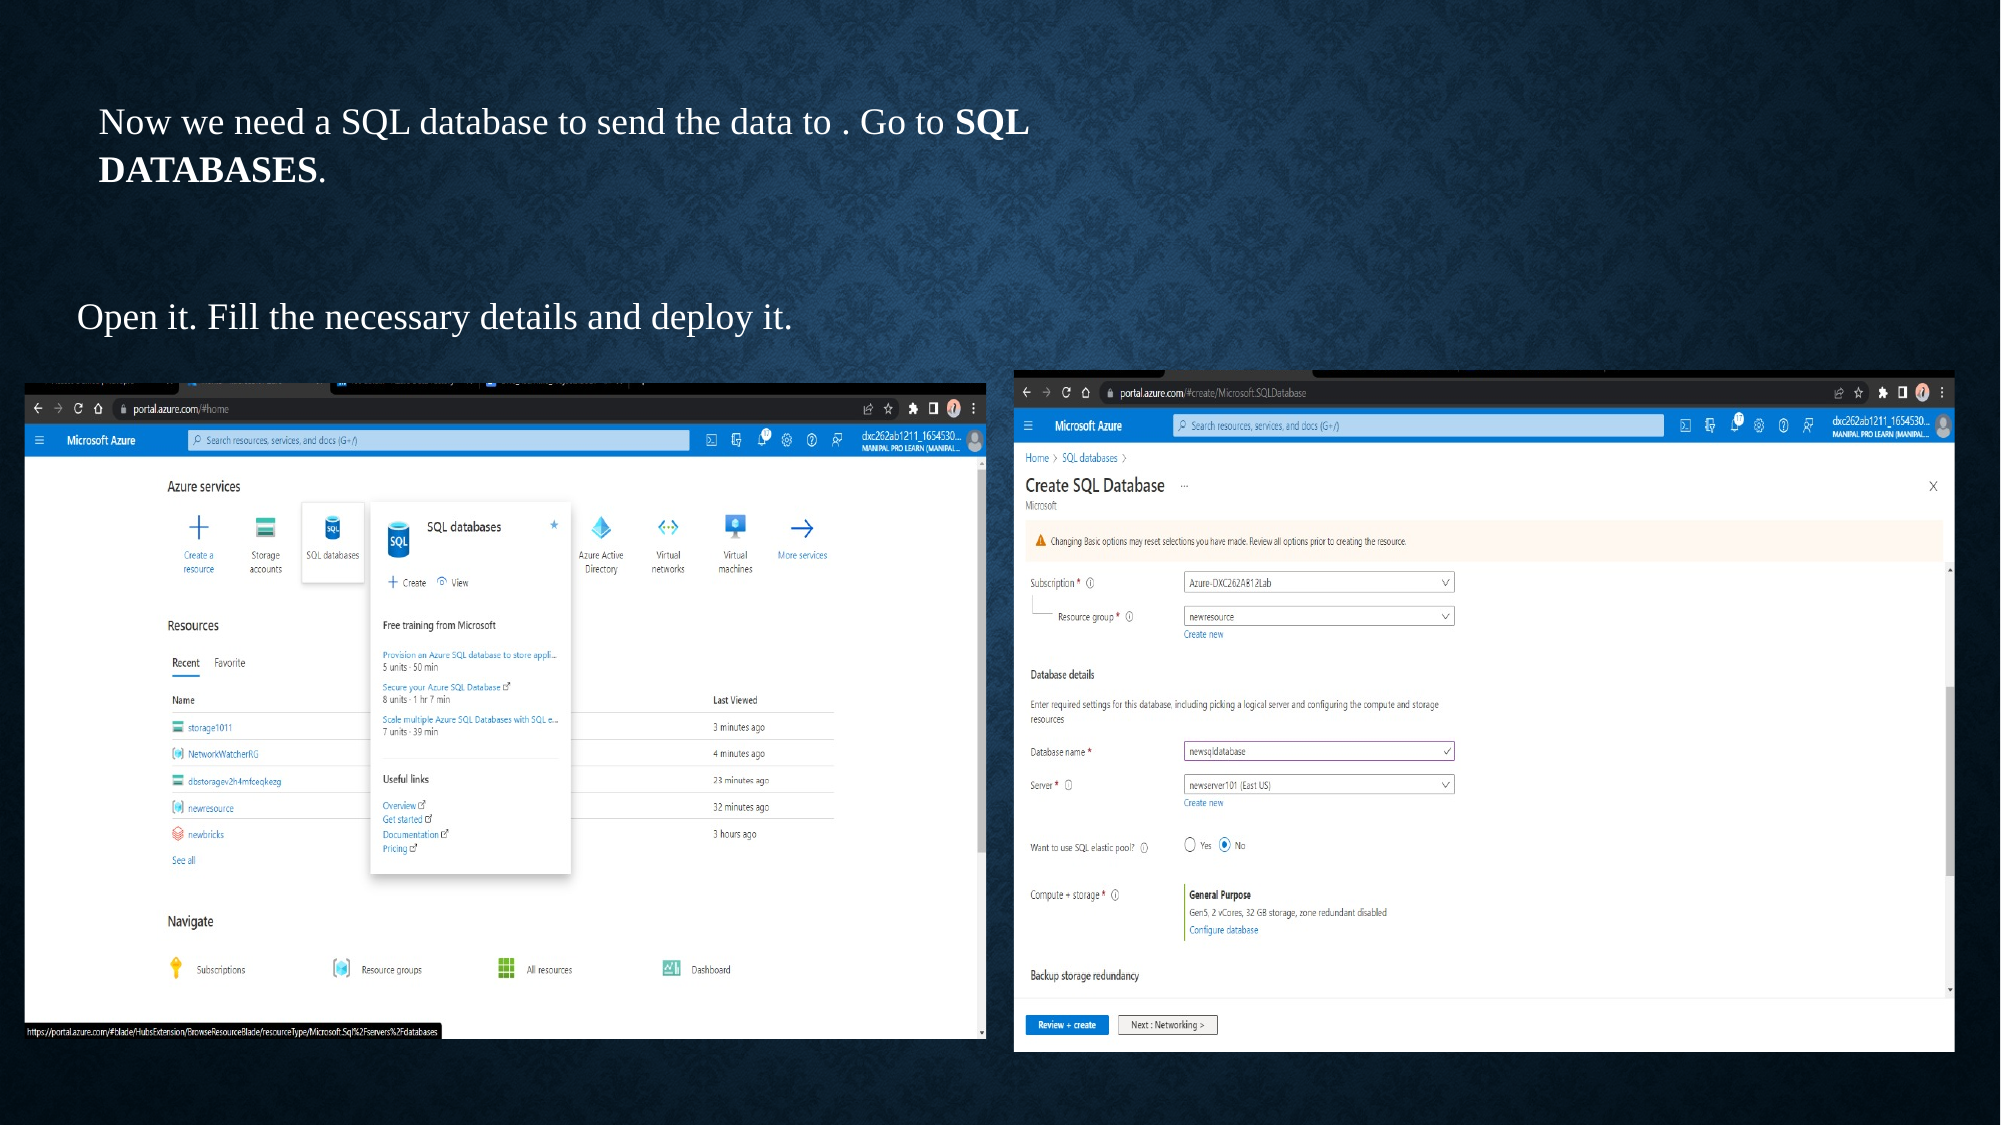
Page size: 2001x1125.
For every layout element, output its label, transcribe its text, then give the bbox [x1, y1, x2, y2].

text_box Open it. Fill the necessary details and deploy it. [62, 281, 1084, 345]
text_box Now we need a SQL database to send the data to . Go to SQL DATABASES. [83, 86, 1084, 198]
picture [1013, 370, 1956, 1052]
picture [23, 382, 987, 1040]
